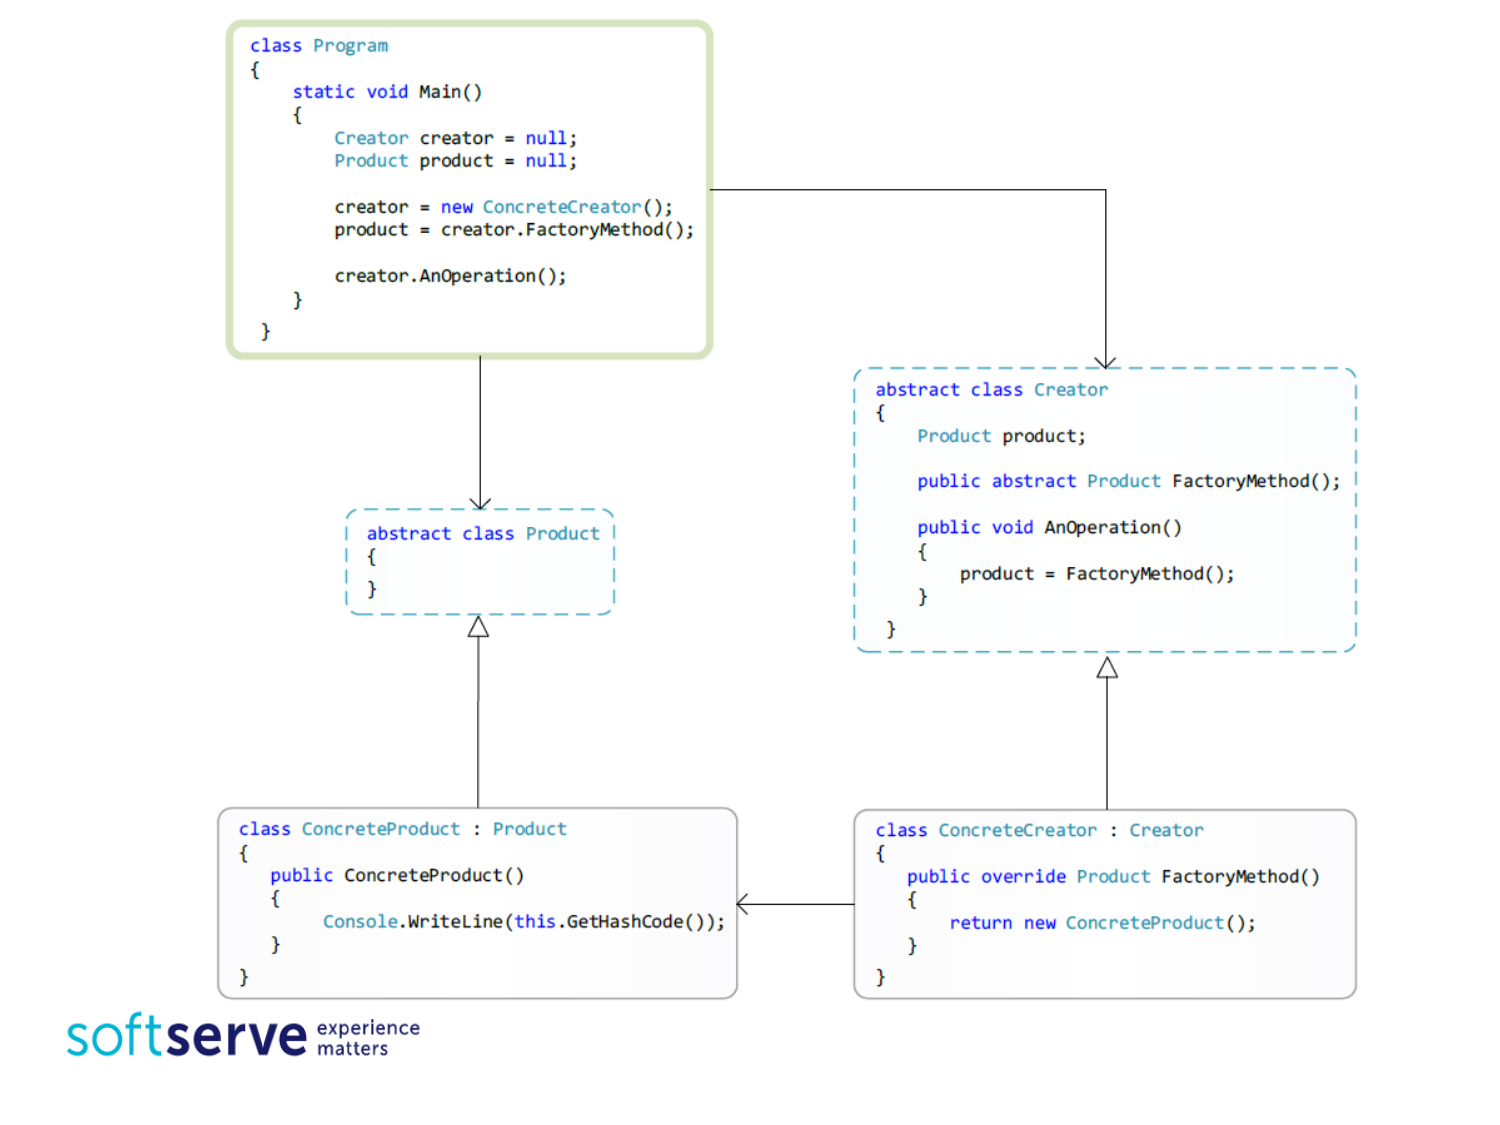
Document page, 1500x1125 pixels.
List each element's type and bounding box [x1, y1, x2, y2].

picture [192, 0, 1378, 1014]
